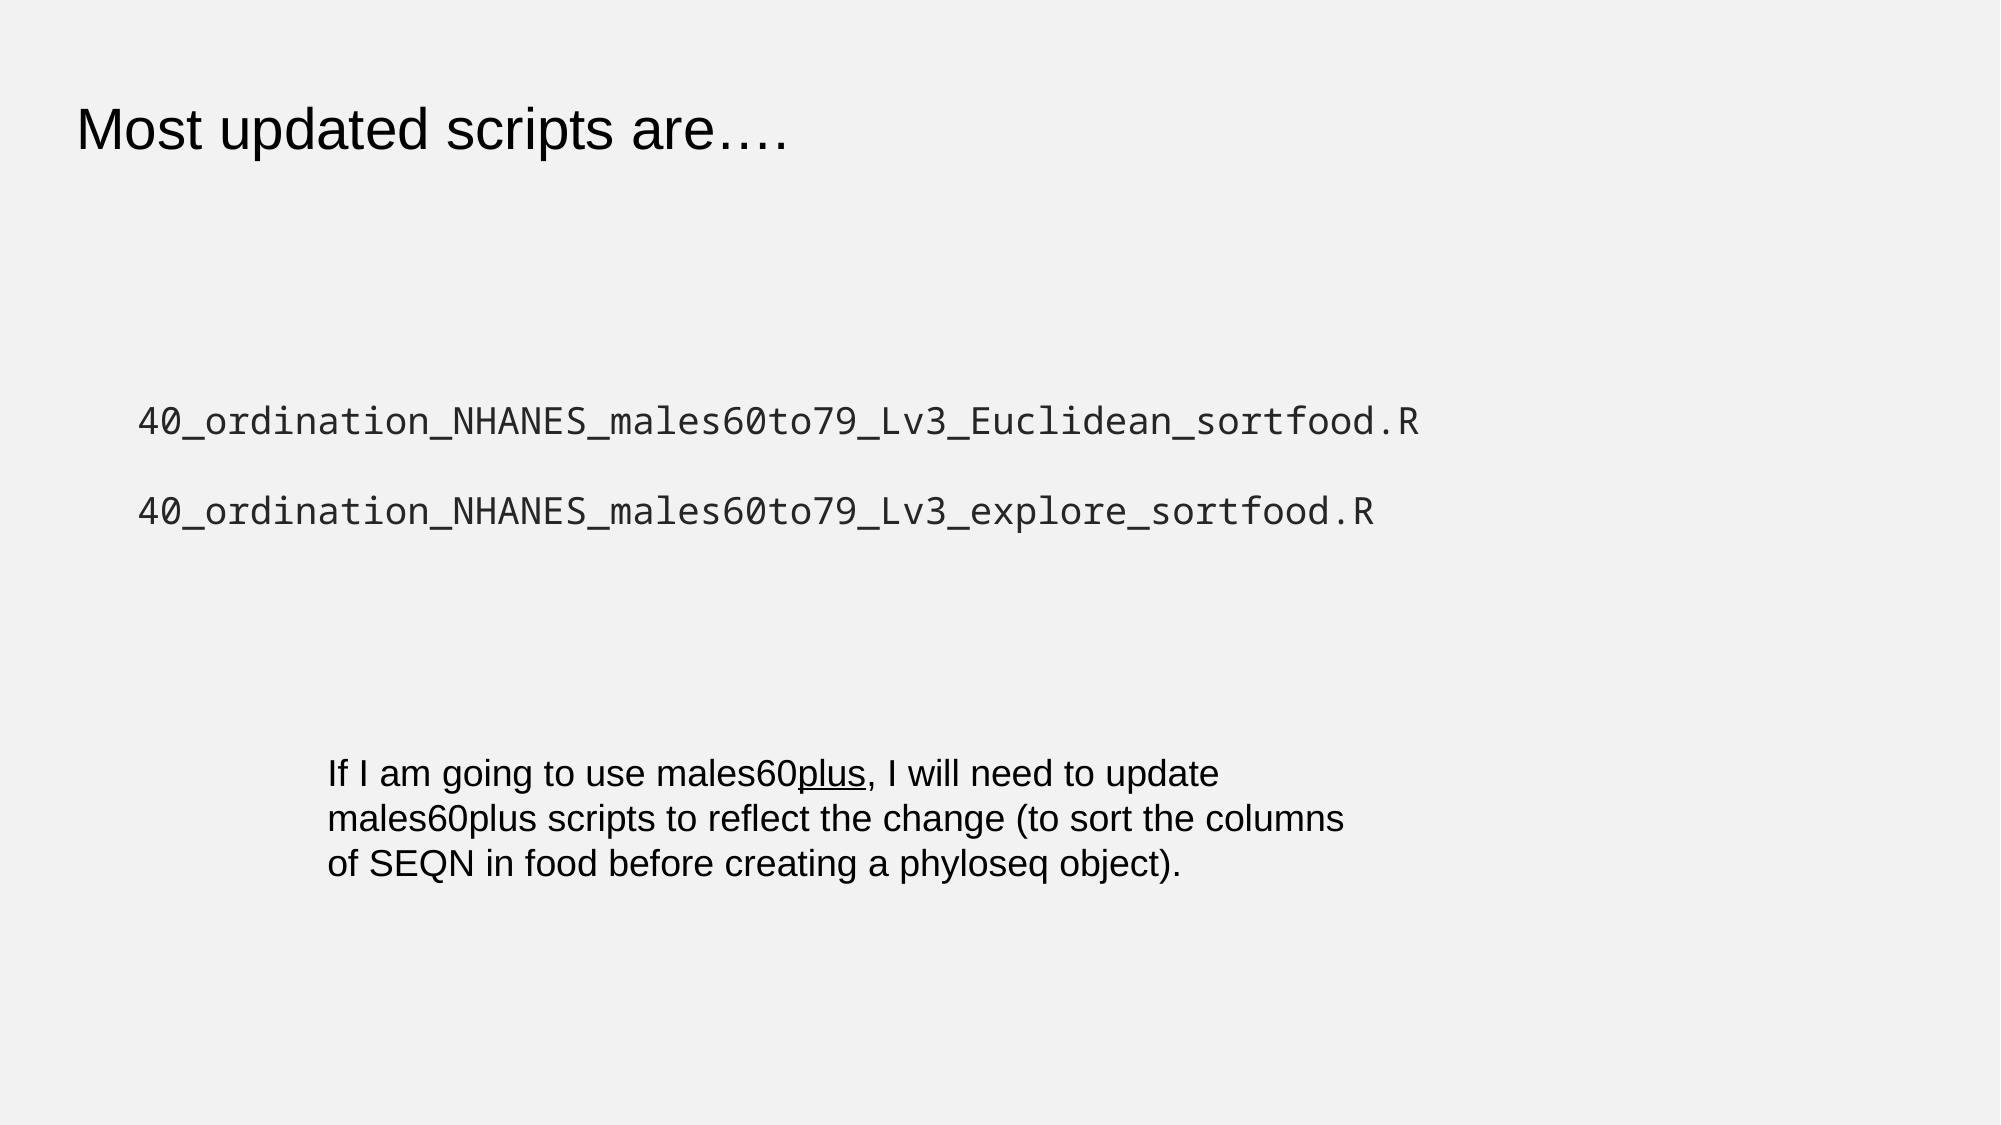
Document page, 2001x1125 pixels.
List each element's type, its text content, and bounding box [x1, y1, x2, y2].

title Most updated scripts are…. [61, 43, 1950, 220]
text_box If I am going to use males60plus, I will need to update males60plus scripts to reflect the change (to sort the columns of SEQN in food before creating a phyloseq object). [312, 741, 1369, 892]
text_box 40_ordination_NHANES_males60to79_Lv3_Euclidean_sortfood.R 40_ordination_NHANES_males60to79_Lv3_explore_sortfood.R [122, 389, 1727, 675]
